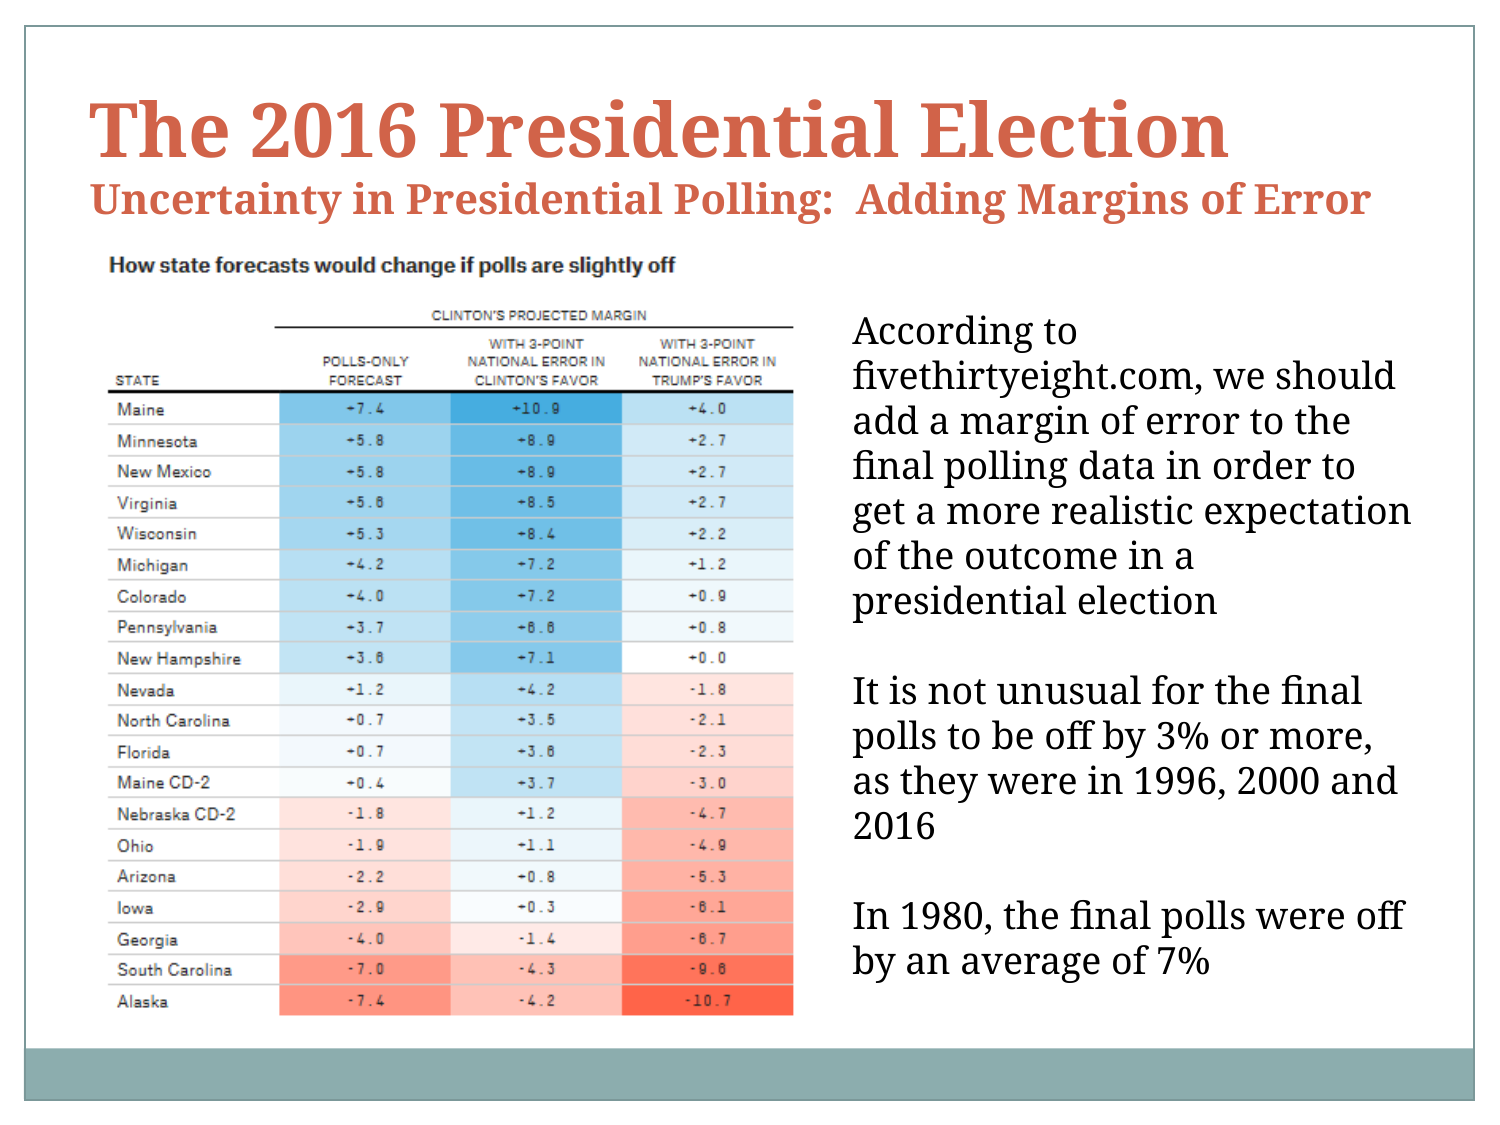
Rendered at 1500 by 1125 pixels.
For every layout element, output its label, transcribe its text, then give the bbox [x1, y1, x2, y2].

picture [74, 249, 838, 1031]
text_box According to fivethirtyeight.com, we should add a margin of error to the final polling data in order to get a more realistic expectation of the outcome in a presidential election It is not unusual for the final polls to be off by 3% or more, as they were in 1996, 2000 and 2016 In 1980, the final polls were off by an average of 7% [843, 299, 1433, 990]
text_box The 2016 Presidential Election Uncertainty in Presidential Polling: Adding Margins of Error [74, 75, 1433, 230]
